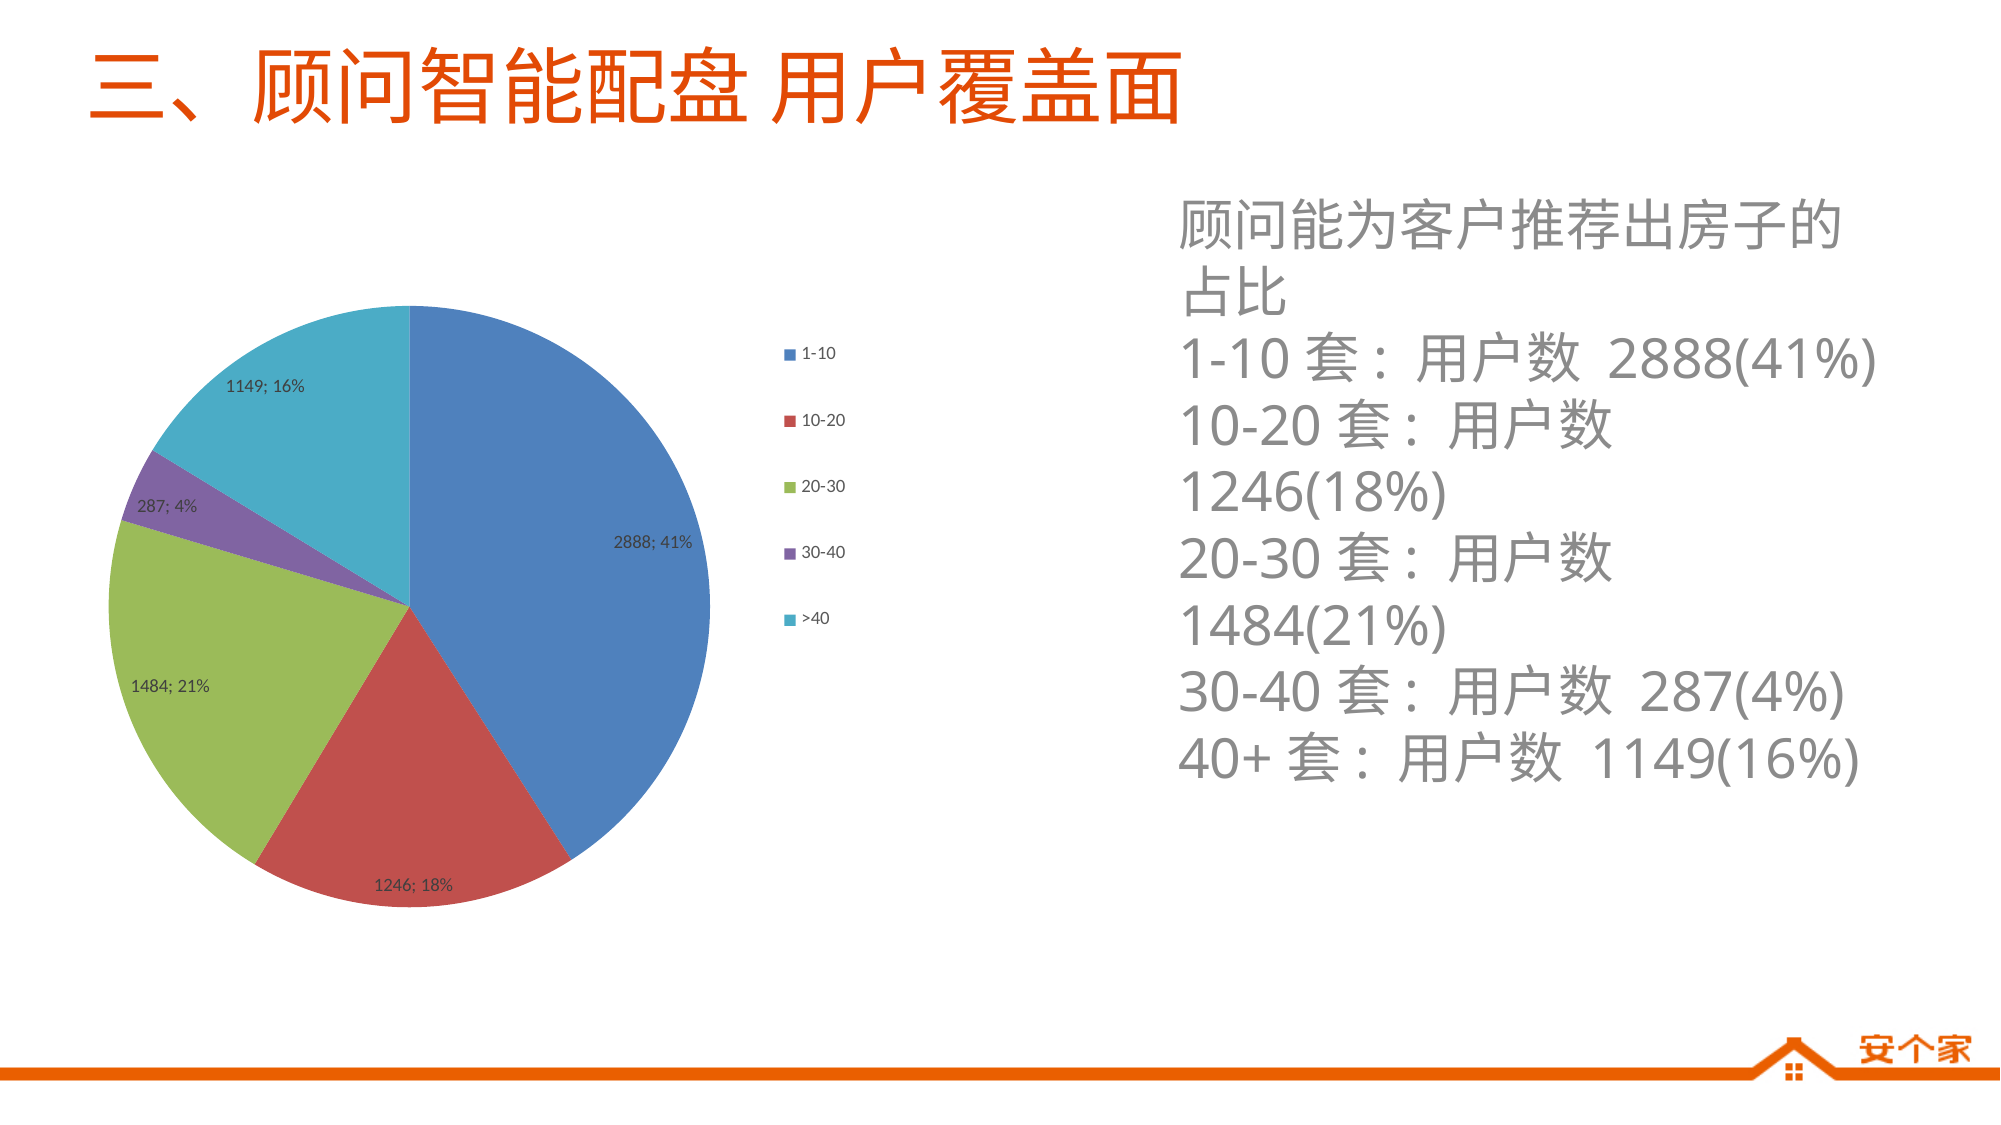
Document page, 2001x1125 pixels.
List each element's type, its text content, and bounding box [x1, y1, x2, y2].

chart [11, 240, 963, 956]
picture [0, 1026, 2000, 1098]
subtitle 顾问能为客户推荐出房子的占比 1-10套: 用户数 2888(41%) 10-20套: 用户数 1246(18%) 20-30套: 用户数 1484(21%) 30-40套: 用户数 287(4%) 40+套: 用户数 1149(16%) [1163, 182, 1900, 995]
title 三、顾问智能配盘 用户覆盖面 [70, 26, 1771, 169]
